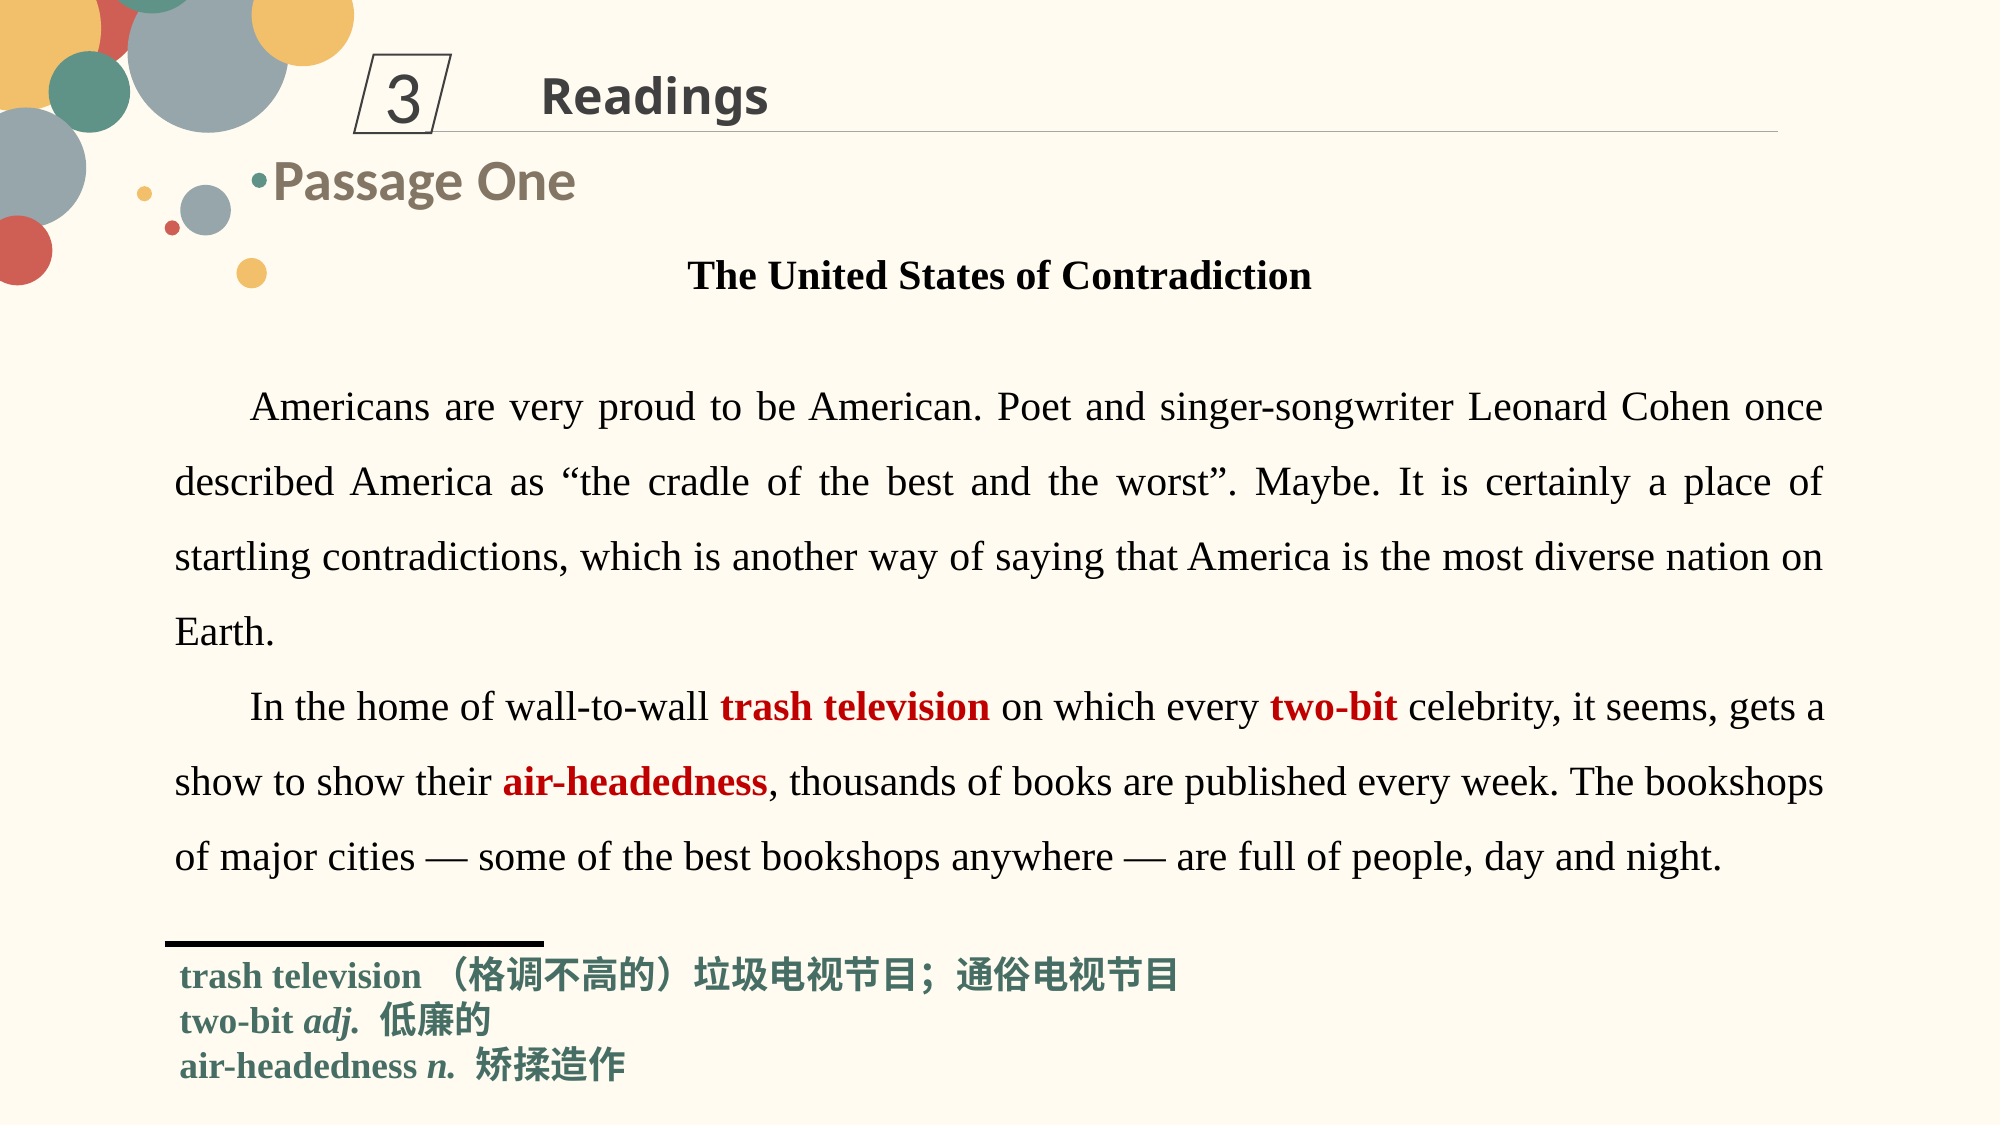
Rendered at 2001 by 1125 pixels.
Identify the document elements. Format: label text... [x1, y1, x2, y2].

text_box Passage One [355, 134, 592, 220]
text_box trash television（格调不高的）垃圾电视节目；通俗电视节目 two-bit adj. 低廉的 air-headedness n. 矫揉造作 [164, 943, 1311, 1094]
text_box Readings [525, 57, 1296, 131]
text_box 3 [355, 53, 453, 134]
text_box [0, 0, 355, 289]
text_box Americans are very proud to be American. Poet and singer-songwriter Leonard Cohen once described America as “the cradle of the best and the worst”. Maybe. It is certainly a place of startling contradictions, which is another way of saying that America is the most diverse nation on Earth. In the home of wall-to-wall trash television on which every two-bit celebrity, it seems, gets a show to show their air-headedness, thousands of books are published every week. The bookshops of major cities — some of the best bookshops anywhere — are full of people, day and night. [159, 346, 1841, 887]
text_box The United States of Contradiction [609, 240, 1391, 306]
